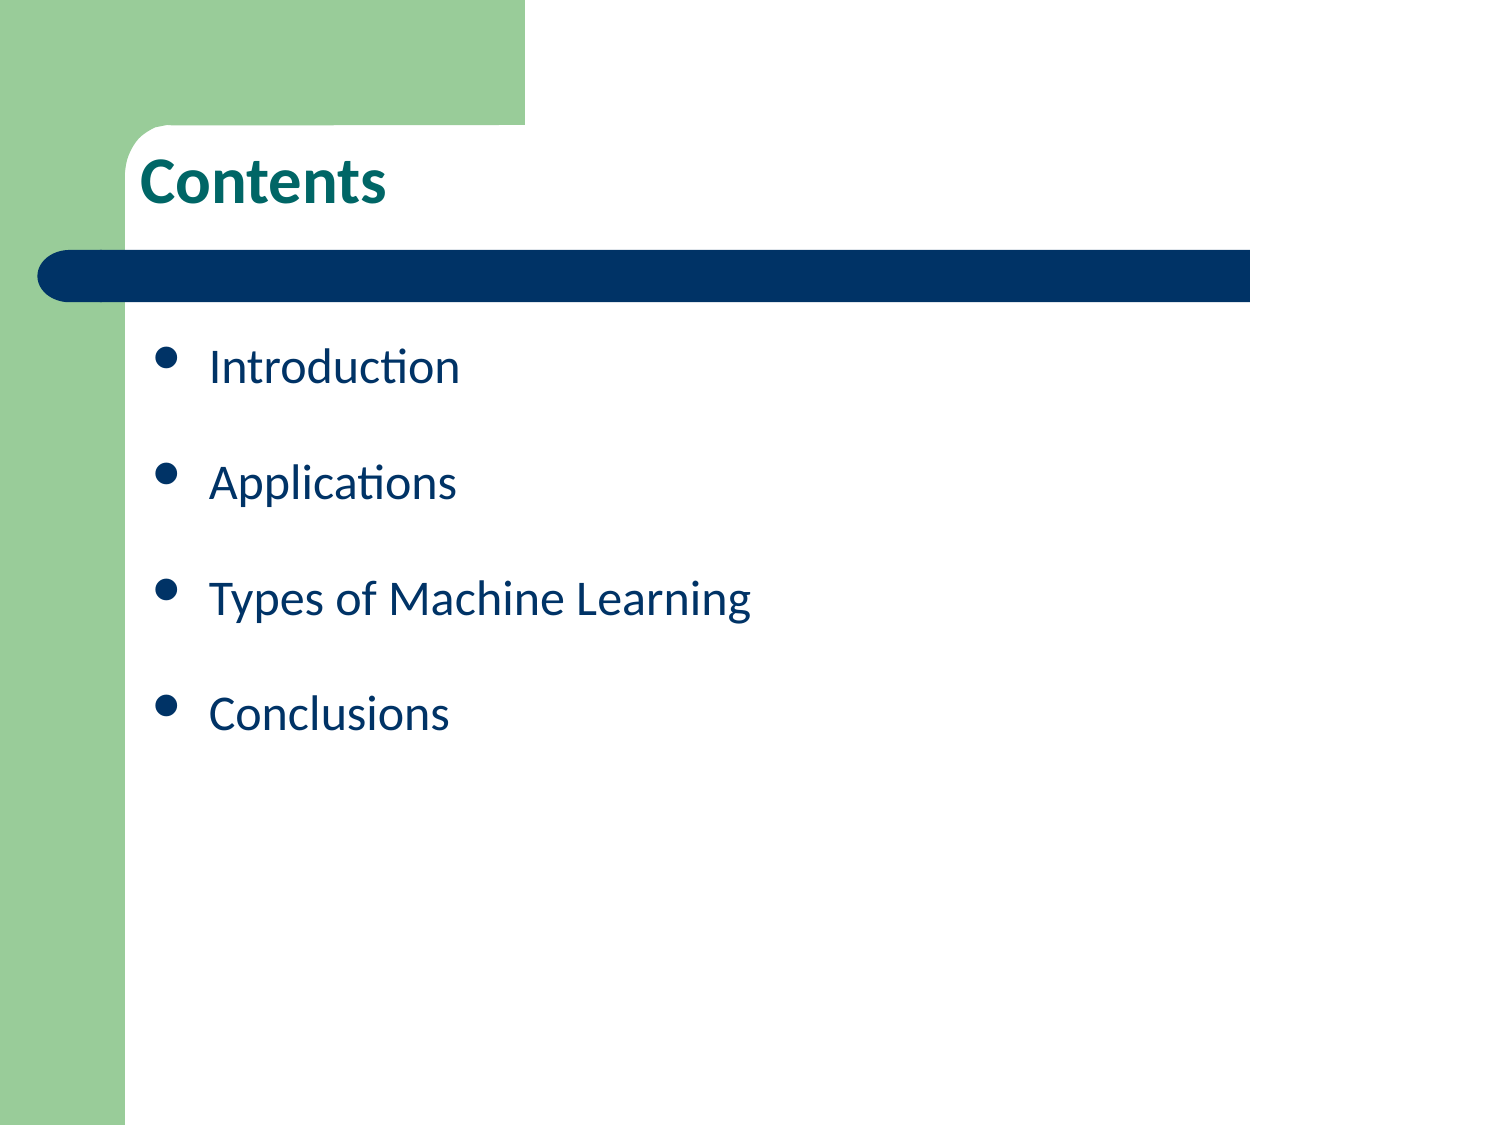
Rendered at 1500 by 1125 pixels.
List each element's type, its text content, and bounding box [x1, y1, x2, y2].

title Contents [125, 125, 1425, 225]
list Introduction Applications Types of Machine Learning Conclusions [137, 337, 1400, 925]
